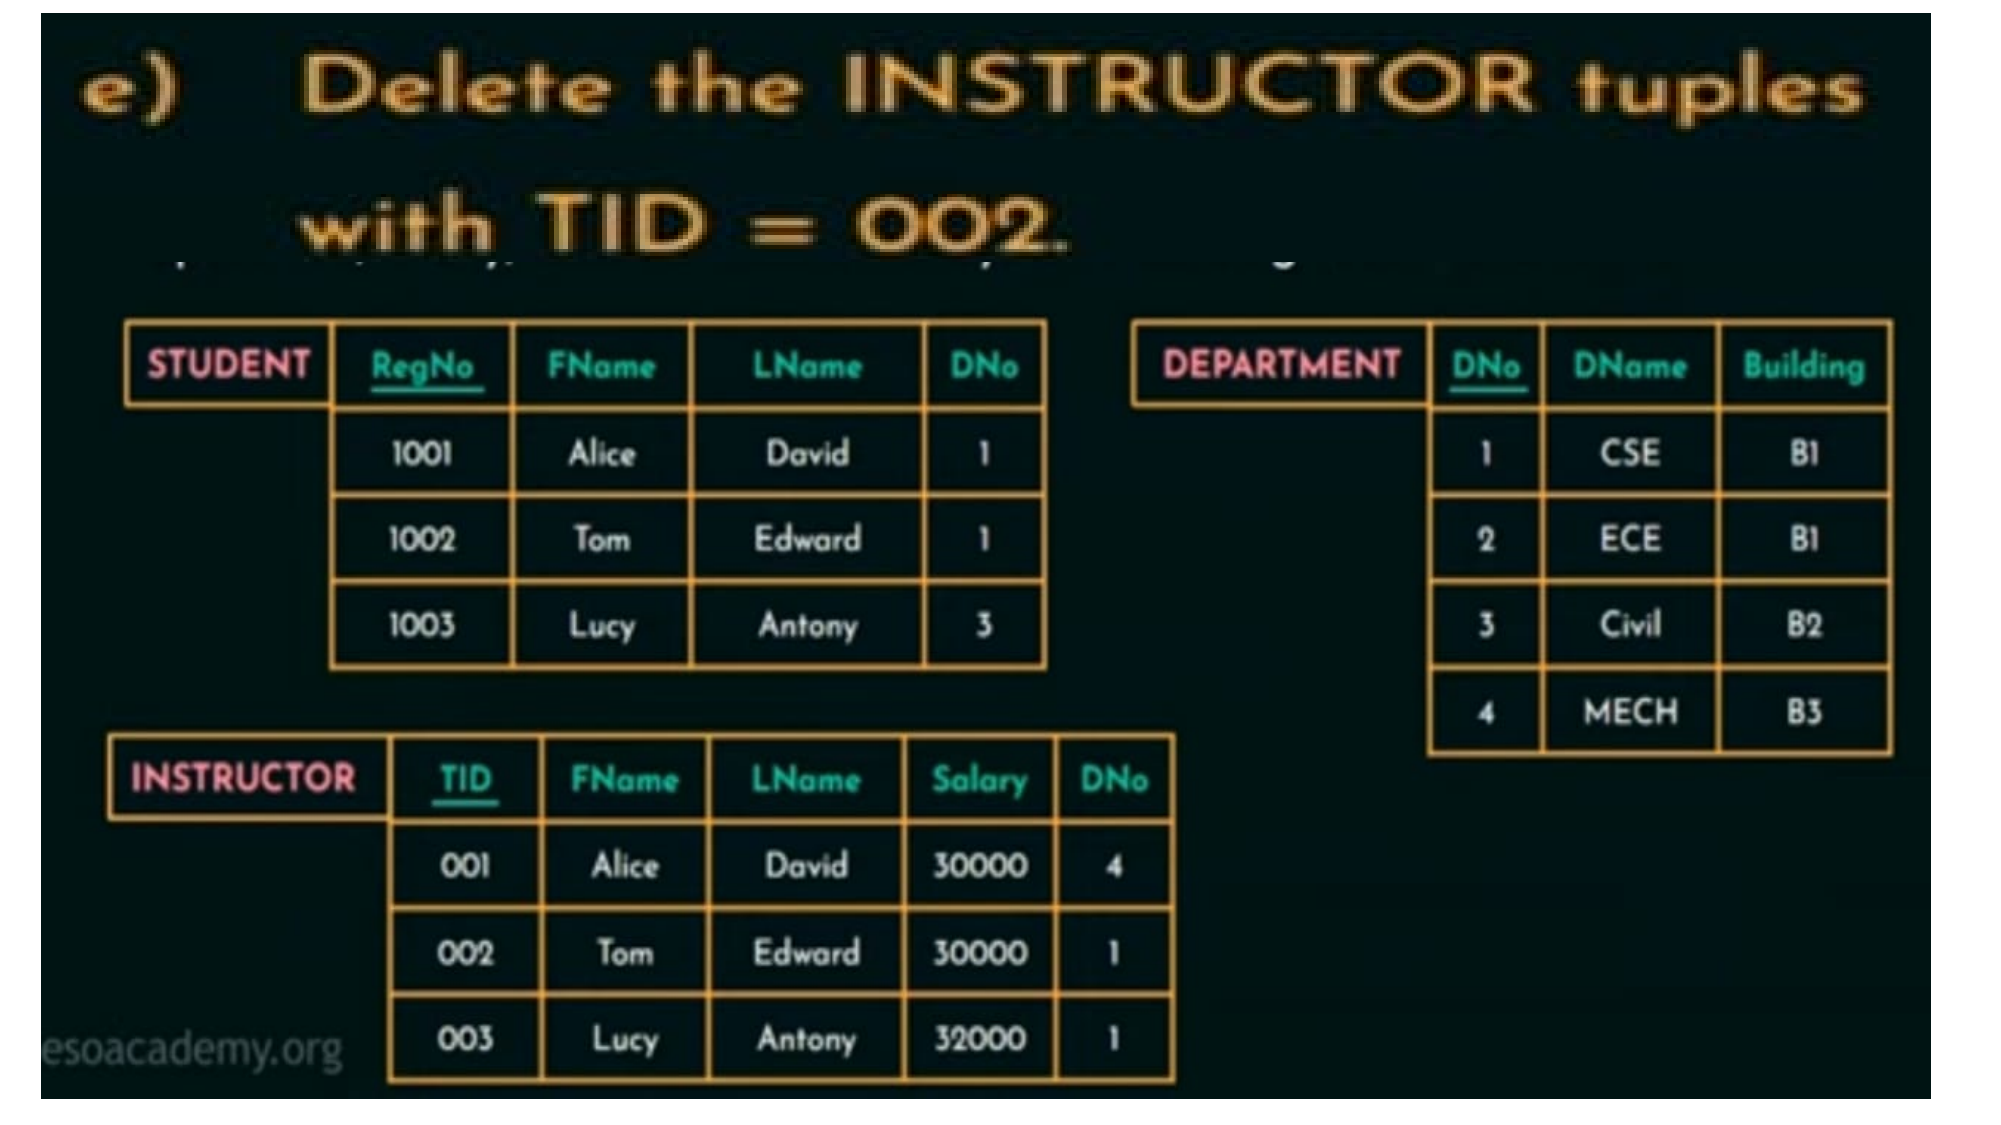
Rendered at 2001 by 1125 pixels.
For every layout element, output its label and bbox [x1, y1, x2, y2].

list [41, 13, 1931, 262]
picture [41, 262, 1931, 1099]
